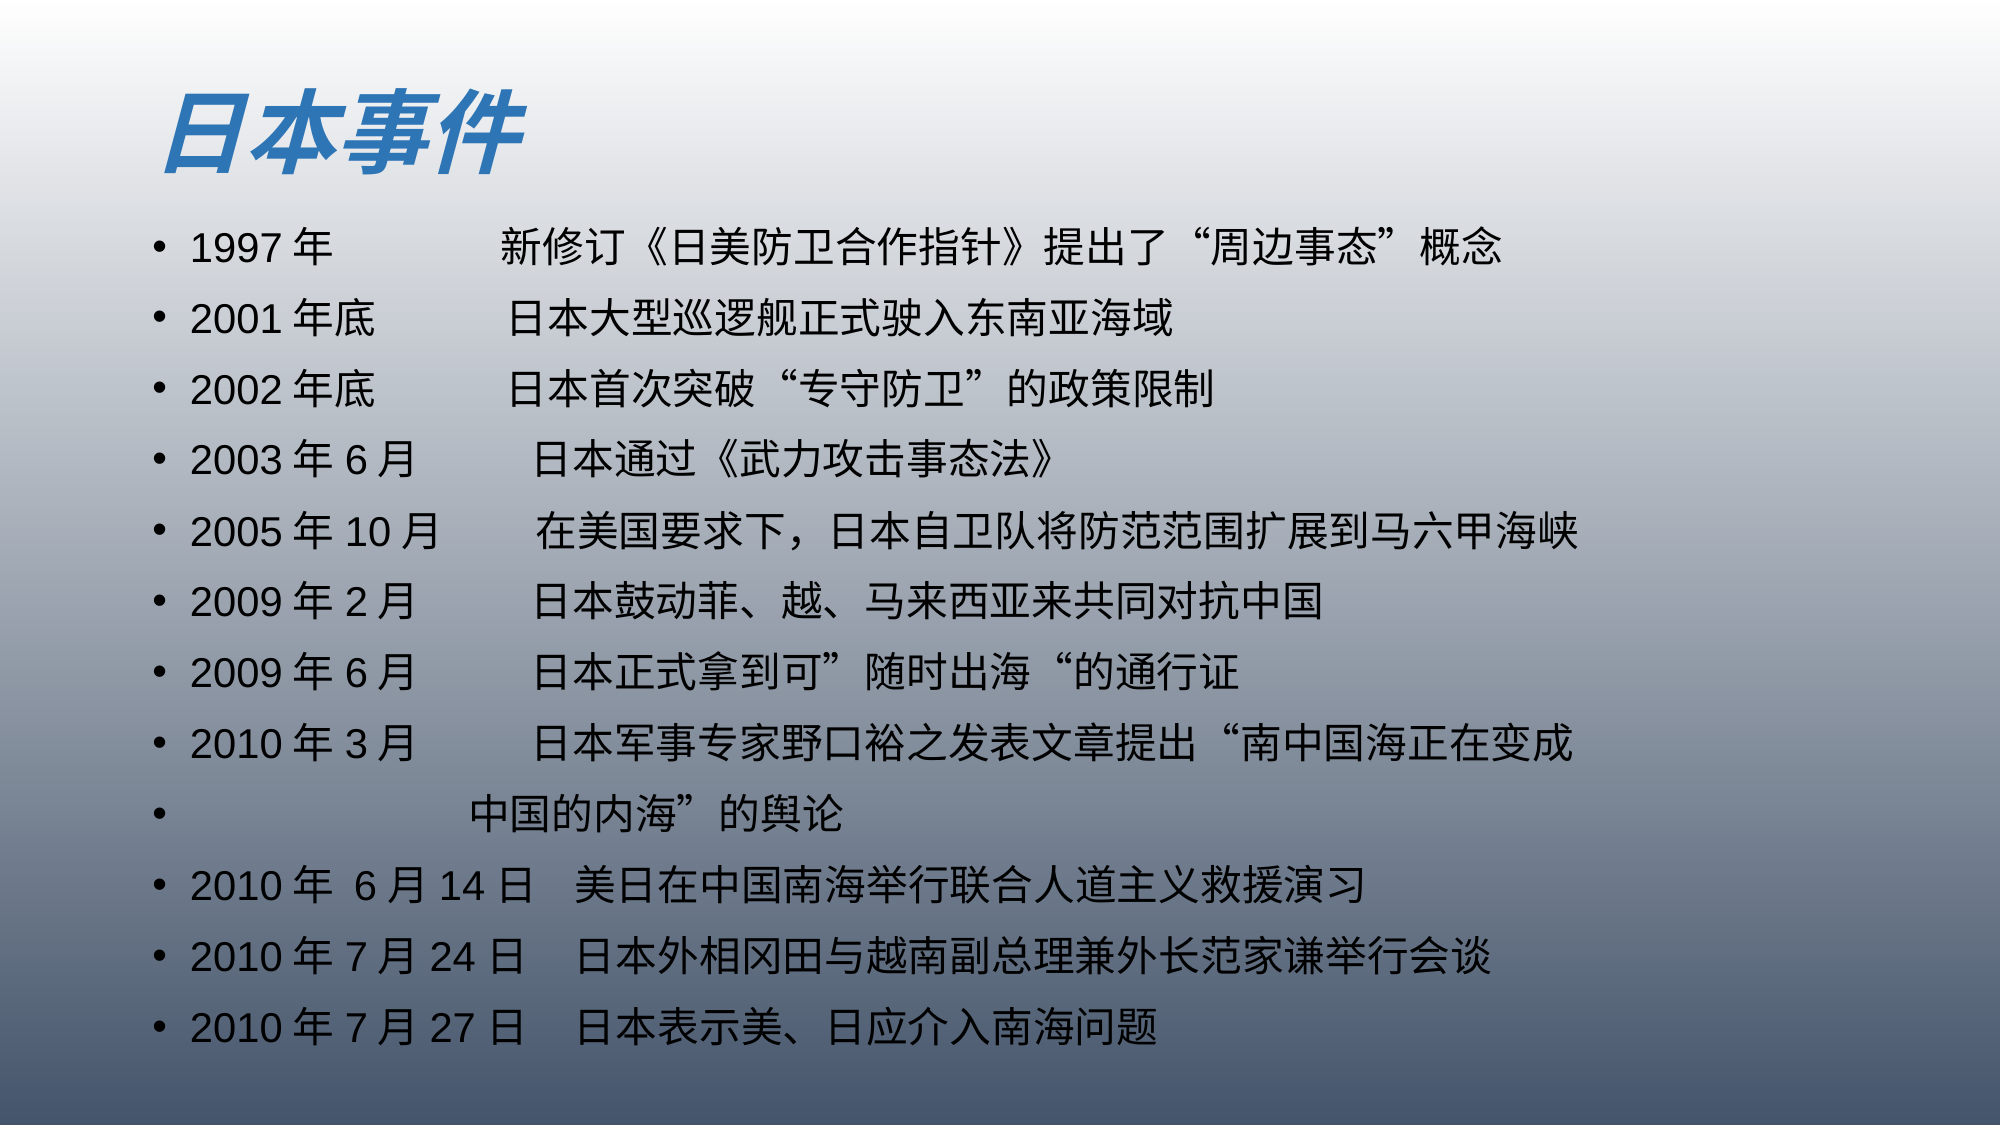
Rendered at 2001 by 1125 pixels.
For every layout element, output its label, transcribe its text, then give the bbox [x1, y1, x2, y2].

list 1997年 新修订《日美防卫合作指针》提出了“周边事态”概念 2001年底 日本大型巡逻舰正式驶入东南亚海域 2002年底 日本首次突破“专守防卫”的政策限制 2003年6月 日本通过《武力攻击事态法》 2005年10月 在美国要求下，日本自卫队将防范范围扩展到马六甲海峡 2009年2月 日本鼓动菲、越、马来西亚来共同对抗中国 2009年6月 日本正式拿到可”随时出海“的通行证 2010年3月 日本军事专家野口裕之发表文章提出“南中国海正在变成 中国的内海”的舆论 2010年 6月14日 美日在中国南海举行联合人道主义救援演习 2010年7月24日 日本外相冈田与越南副总理兼外长范家谦举行会谈 2010年7月27日 日本表示美、日应介入南海问题 [137, 213, 1863, 1107]
title 日本事件 [137, 59, 1863, 213]
